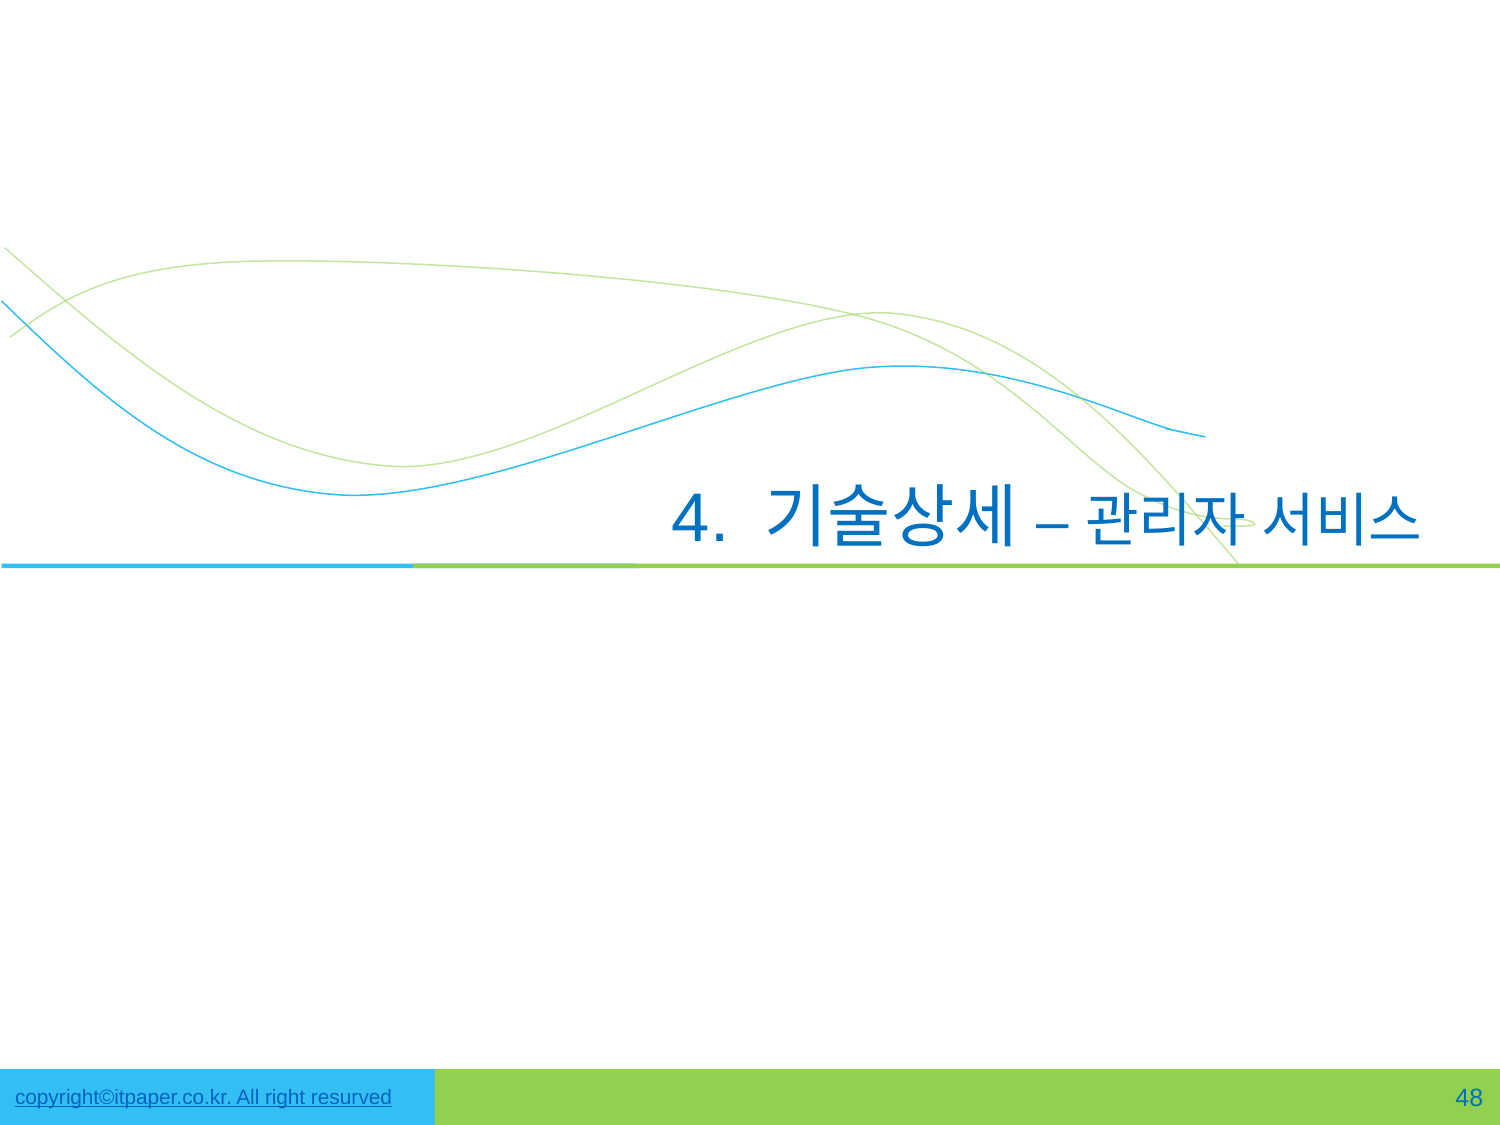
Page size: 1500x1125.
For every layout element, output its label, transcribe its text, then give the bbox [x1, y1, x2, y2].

title 4. 기술상세 – 관리자 서비스 [193, 172, 1438, 564]
slide_number 48 [1157, 1066, 1499, 1125]
